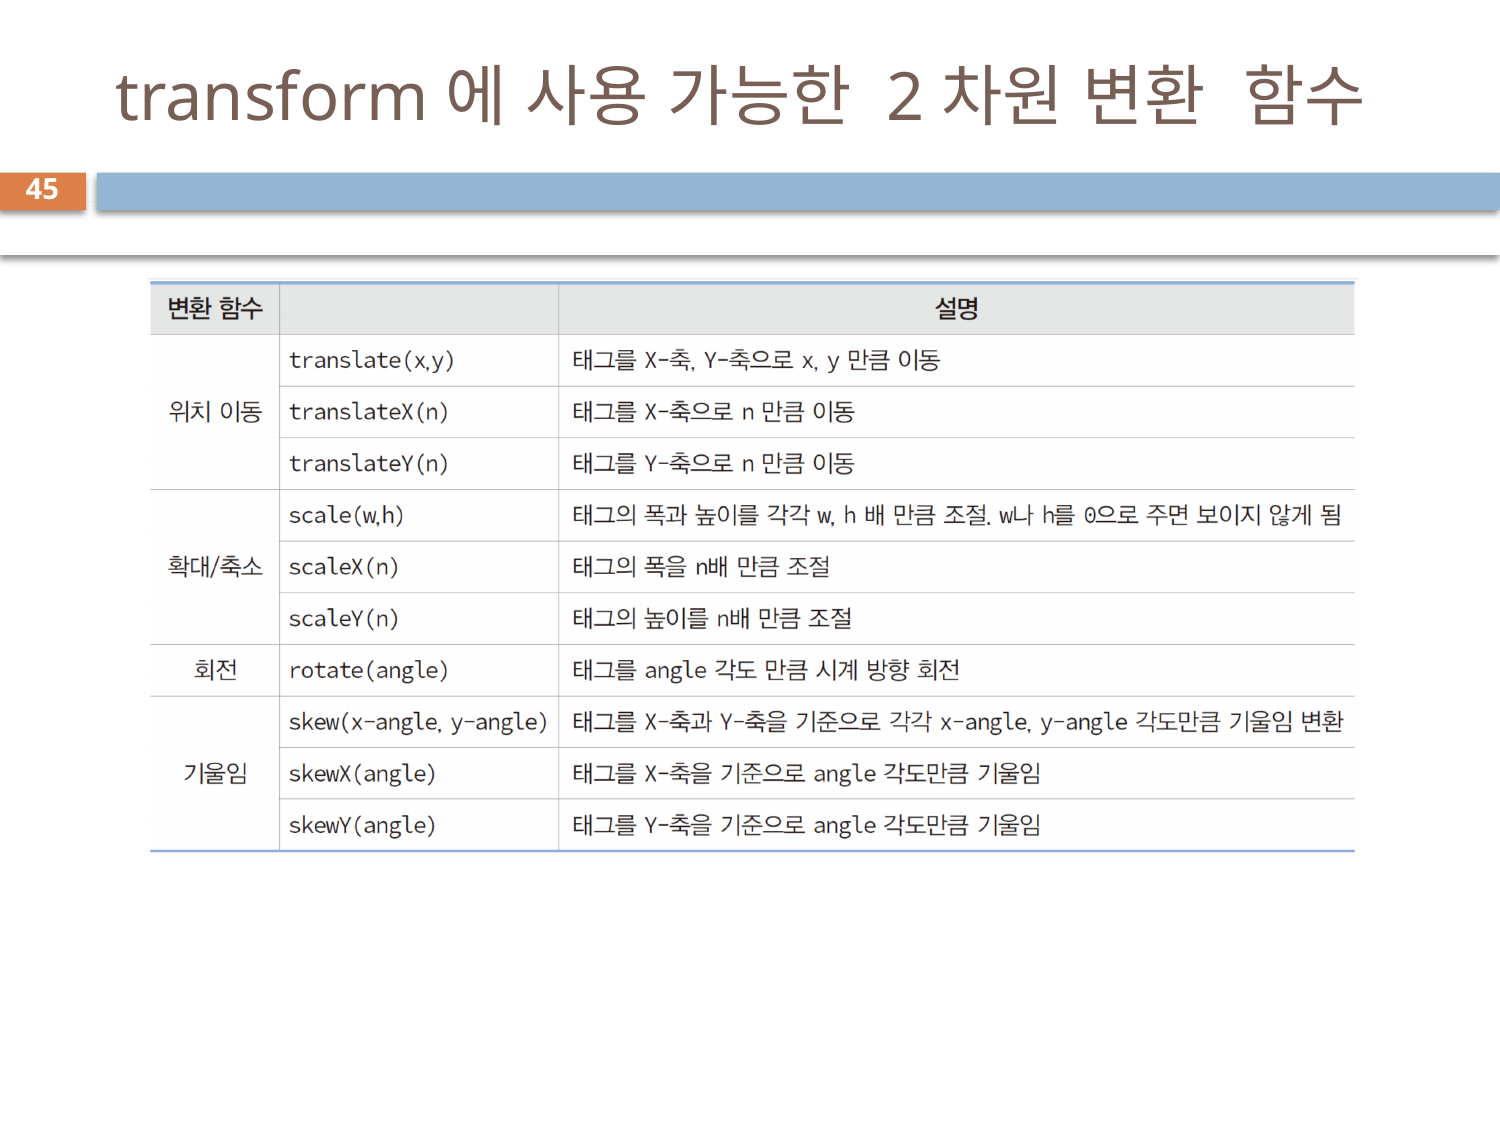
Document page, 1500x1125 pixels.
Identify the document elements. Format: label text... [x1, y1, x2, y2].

title transform에 사용 가능한 2차원 변환 함수 [100, 37, 1438, 149]
slide_number 45 [0, 170, 87, 211]
picture [147, 278, 1360, 859]
